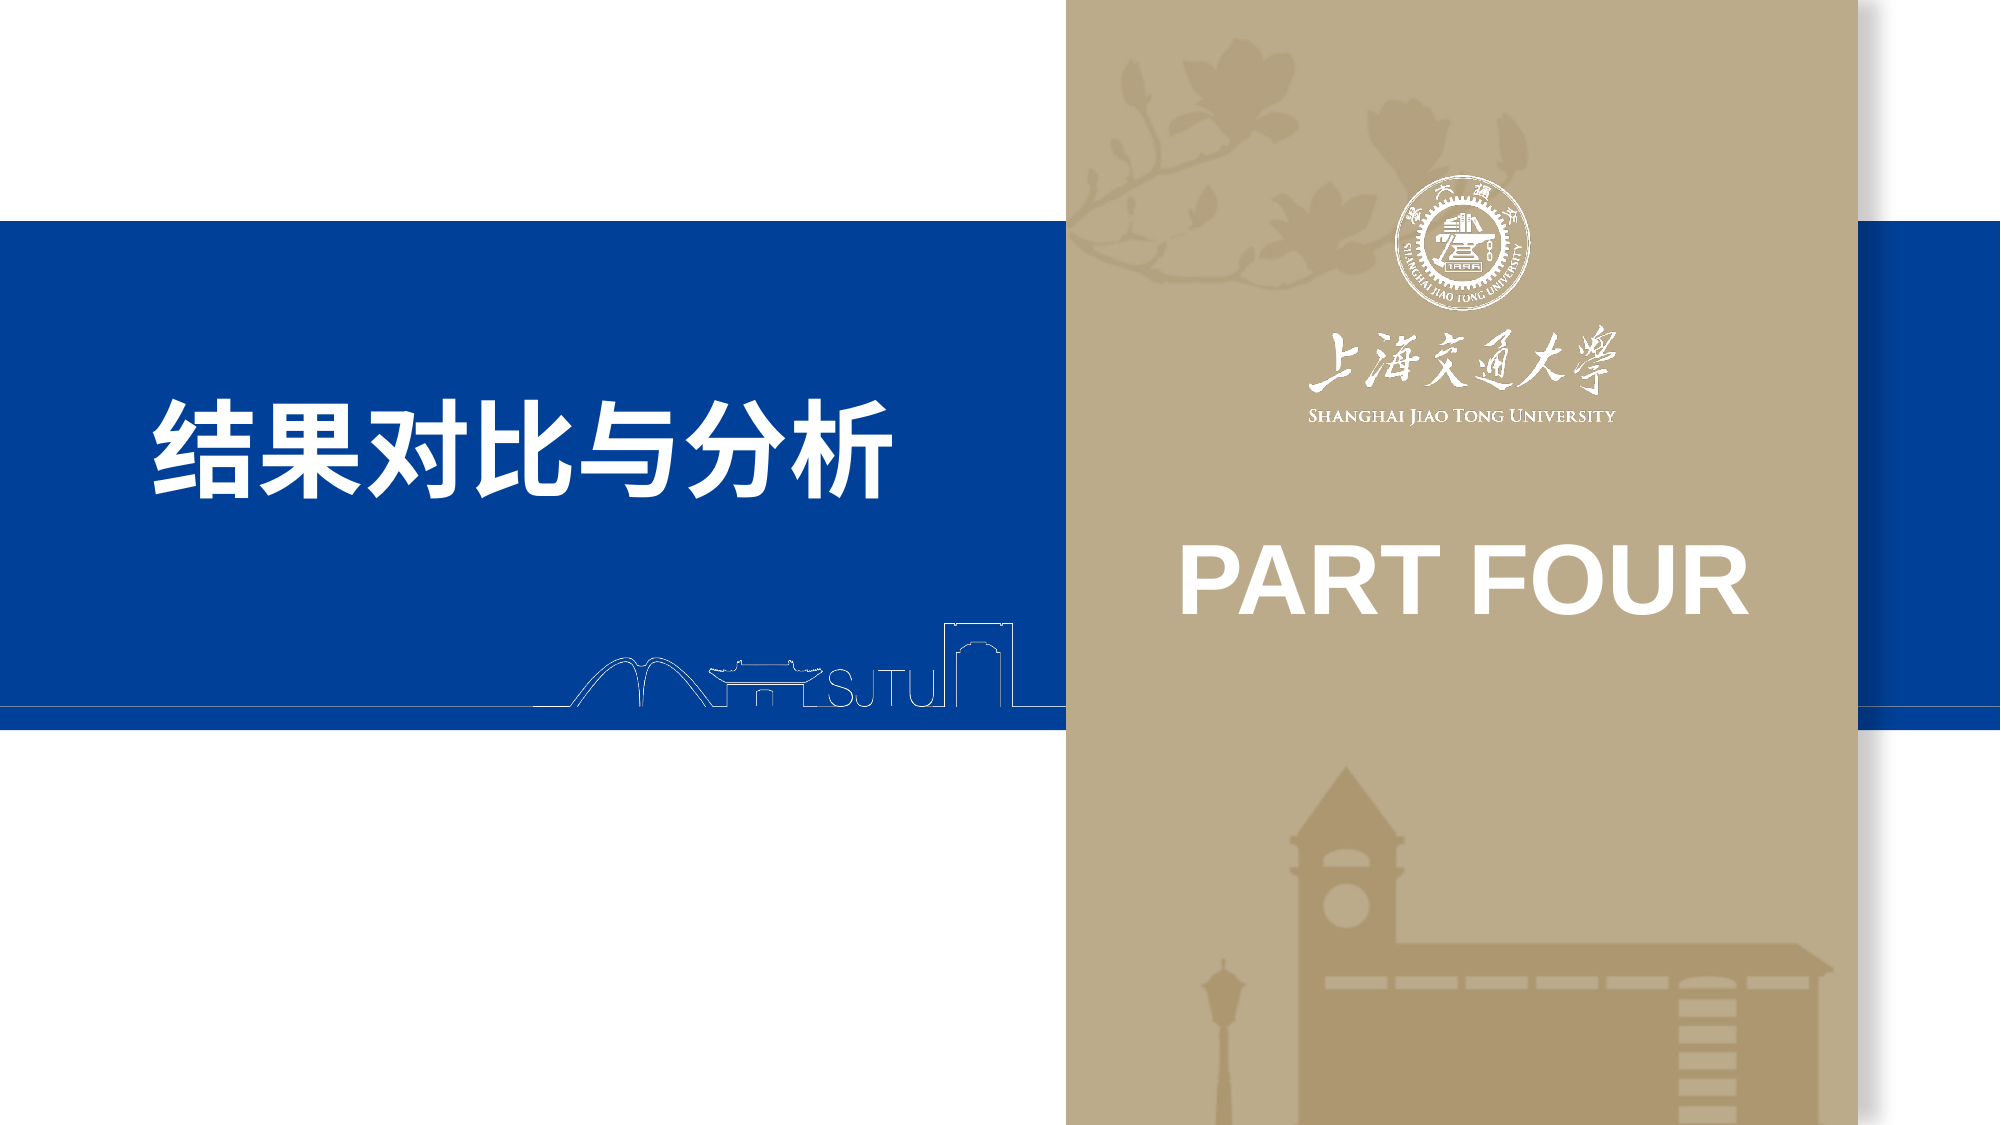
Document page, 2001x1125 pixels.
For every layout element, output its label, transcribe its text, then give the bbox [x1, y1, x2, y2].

picture [1309, 175, 1616, 426]
text_box 结果对比与分析 [75, 313, 972, 582]
picture [1858, 633, 2000, 707]
picture [0, 623, 1066, 707]
